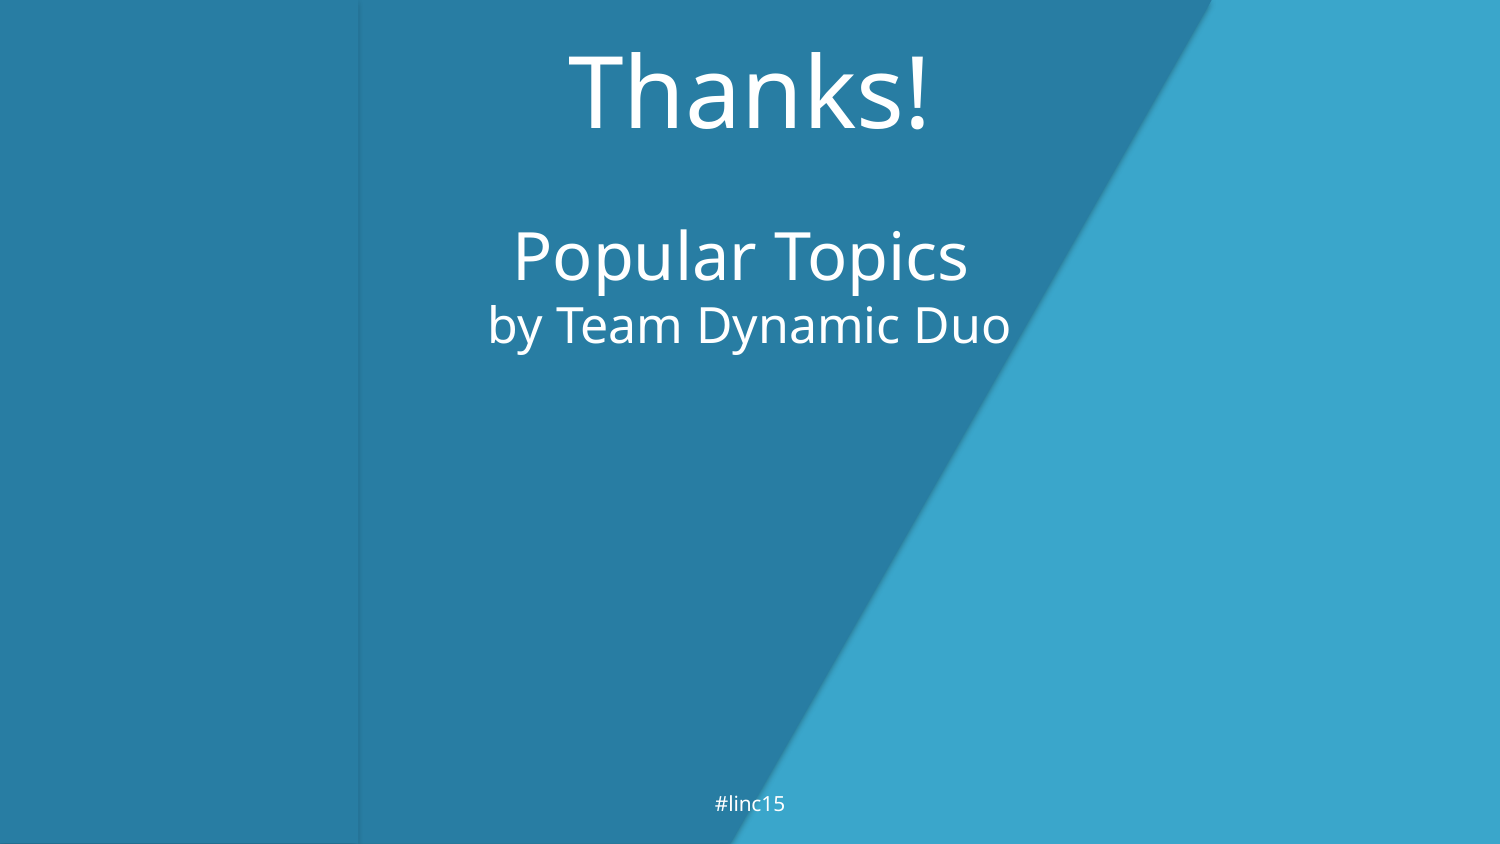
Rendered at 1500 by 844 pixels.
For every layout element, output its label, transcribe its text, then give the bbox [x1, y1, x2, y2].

footer #linc15 [512, 782, 988, 827]
